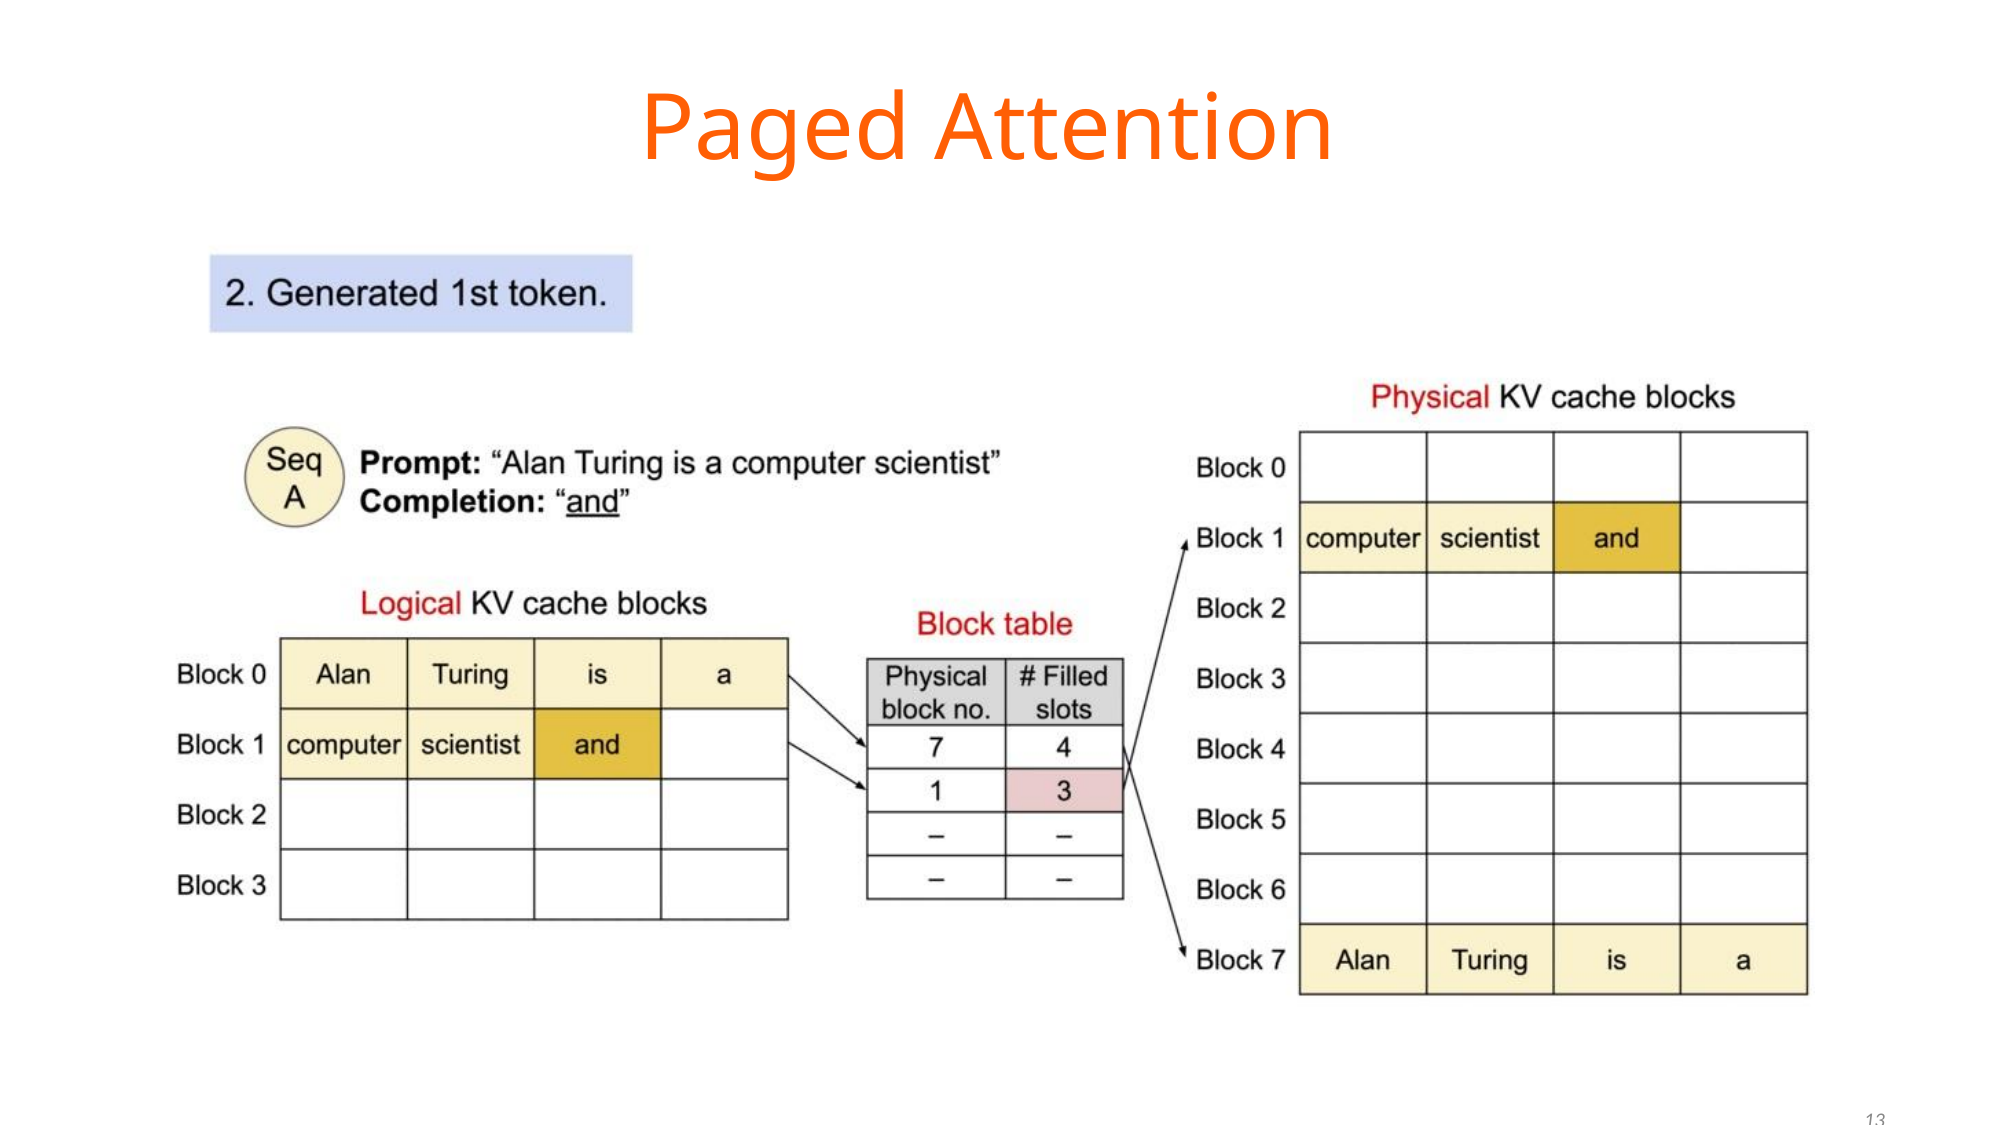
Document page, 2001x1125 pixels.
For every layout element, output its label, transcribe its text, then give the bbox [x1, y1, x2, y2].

picture [164, 224, 1816, 1037]
title Paged Attention [0, 29, 2000, 217]
slide_number ‹#› [1433, 1099, 1900, 1125]
